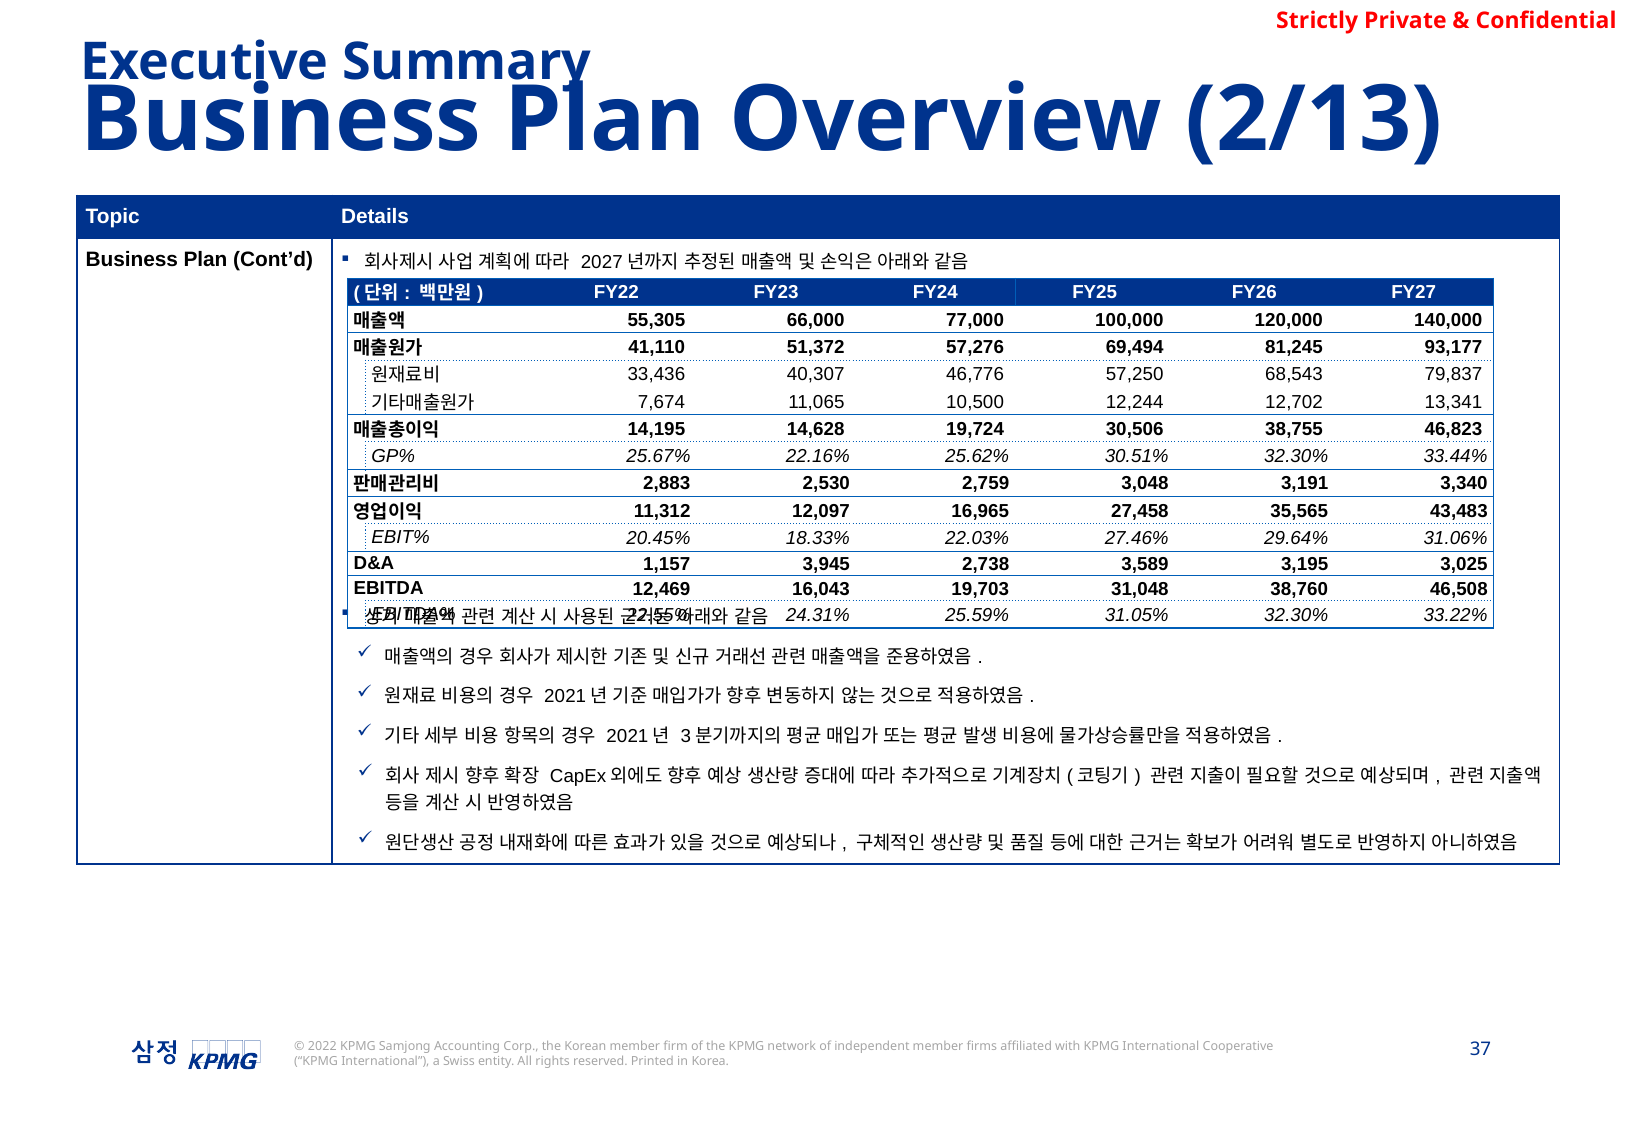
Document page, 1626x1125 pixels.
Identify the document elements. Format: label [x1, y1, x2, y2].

table_header [78, 196, 331, 238]
table_header [333, 196, 1559, 238]
table_cell [333, 239, 1559, 863]
picture [129, 1038, 263, 1071]
table_header [348, 279, 1015, 305]
table_cell [78, 239, 331, 863]
text_box [65, 37, 1475, 178]
table_header [1016, 279, 1493, 305]
